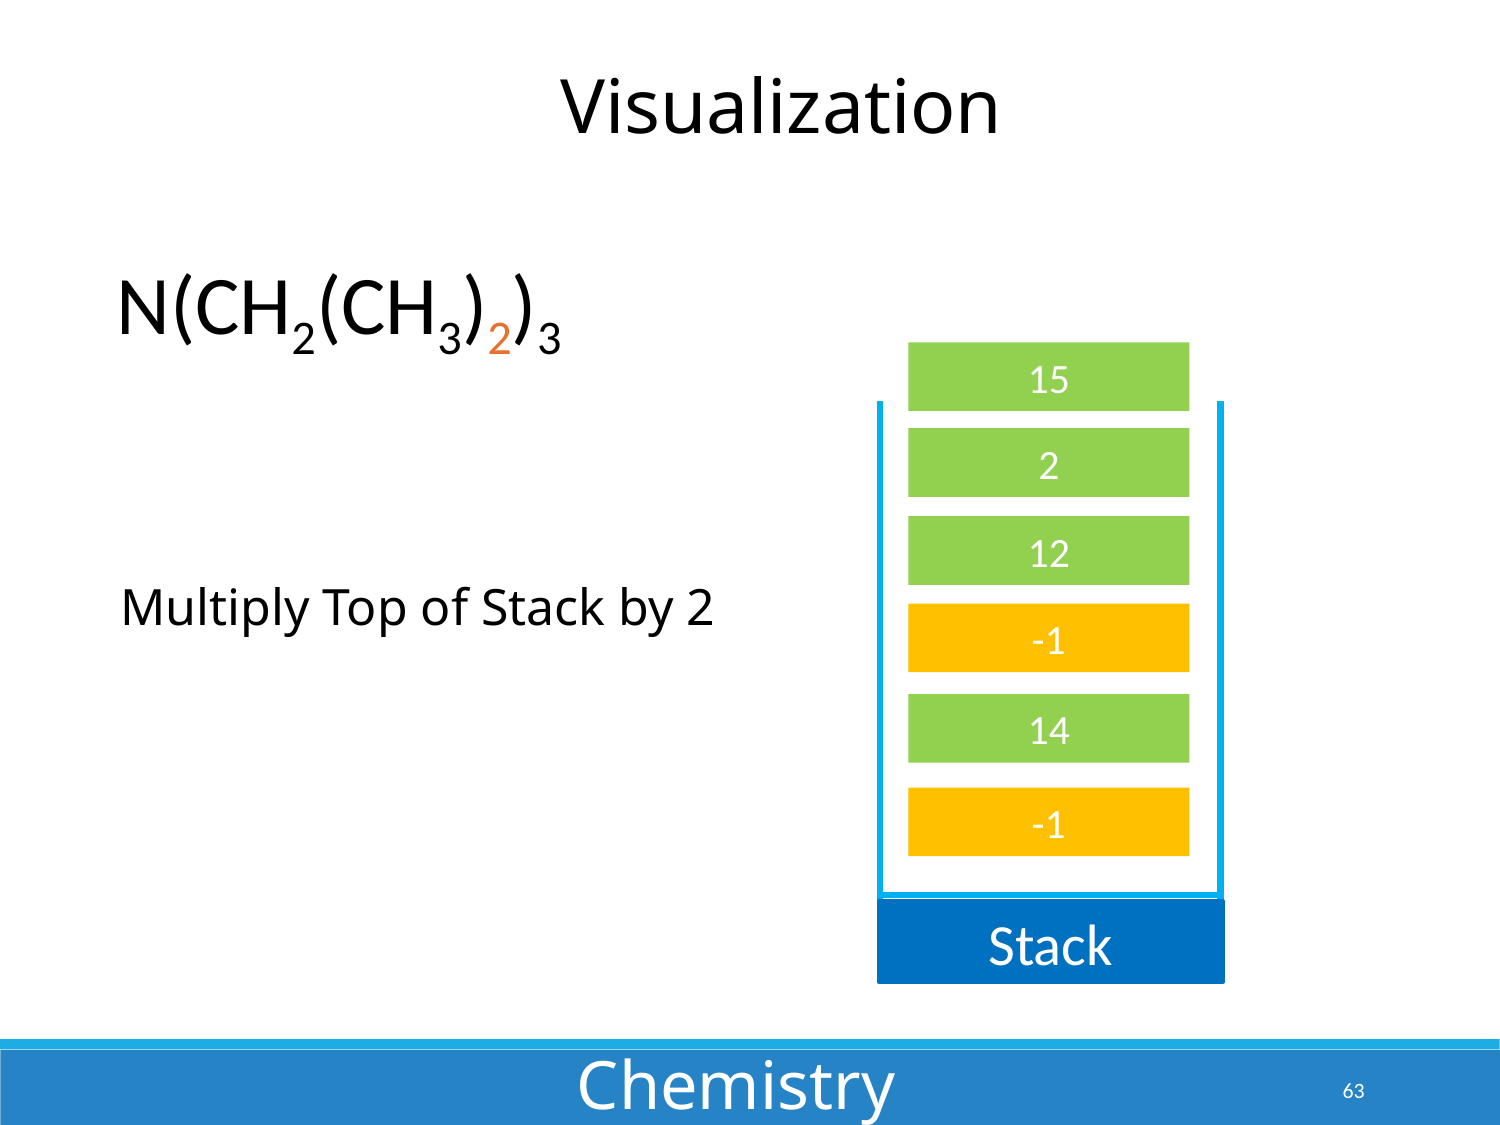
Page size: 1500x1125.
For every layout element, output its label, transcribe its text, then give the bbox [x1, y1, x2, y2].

text_box N(CH2(CH3)2)3 [101, 243, 879, 372]
slide_number 63 [1218, 1059, 1380, 1120]
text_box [879, 400, 1222, 902]
text_box Visualization [548, 52, 1434, 153]
text_box Stack [878, 907, 1224, 983]
text_box Chemistry [417, 1035, 1055, 1125]
text_box Multiply Top of Stack by 2 [105, 568, 731, 643]
text_box 15 [907, 341, 1191, 397]
